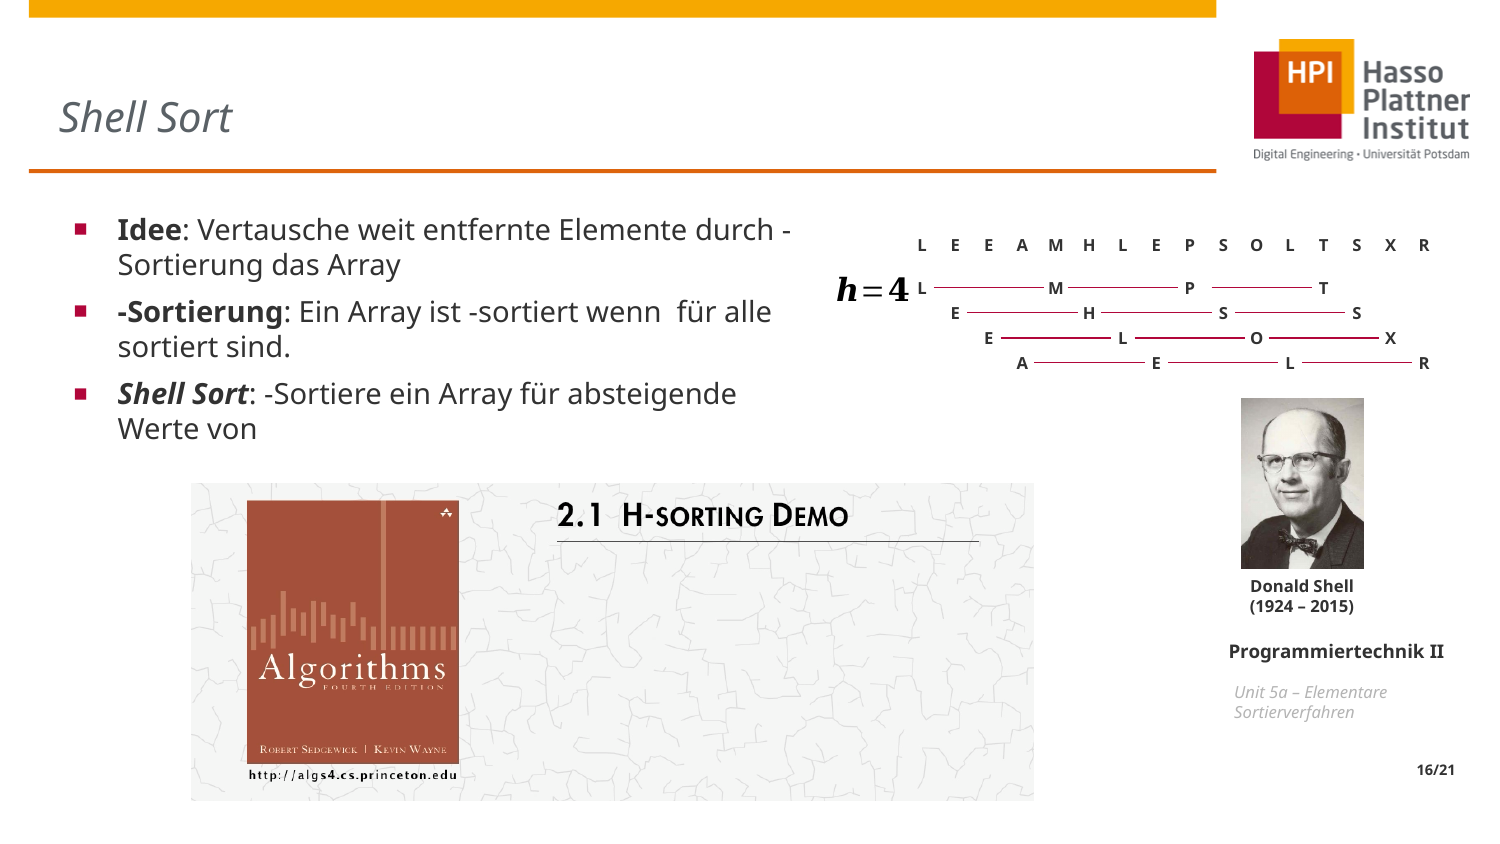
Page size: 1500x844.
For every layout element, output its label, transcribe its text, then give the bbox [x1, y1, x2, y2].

text_box A [1009, 231, 1036, 258]
text_box L [1109, 231, 1137, 258]
text_box E [975, 231, 1003, 258]
text_box L [1276, 231, 1304, 258]
text_box S [1343, 231, 1371, 258]
text_box S [1343, 299, 1371, 327]
text_box O [1243, 231, 1271, 258]
text_box X [1377, 231, 1405, 258]
text_box L [1109, 324, 1137, 352]
title Shell Sort [58, 17, 1187, 170]
picture [1254, 39, 1470, 161]
text_box X [1377, 324, 1405, 352]
text_box S [1209, 231, 1237, 258]
text_box P [1176, 231, 1204, 258]
text_box L [908, 274, 936, 302]
text_box R [1410, 349, 1438, 377]
text_box E [942, 299, 969, 327]
picture [1241, 398, 1364, 569]
text_box T [1310, 274, 1338, 302]
text_box L [908, 231, 936, 258]
text_box E [1142, 231, 1170, 258]
text_box T [1310, 231, 1338, 258]
text_box M [1042, 231, 1070, 258]
text_box O [1243, 324, 1271, 352]
text_box Donald Shell (1924 – 2015) [1216, 567, 1388, 624]
text_box E [975, 324, 1003, 352]
text_box P [1176, 274, 1204, 302]
text_box A [1009, 349, 1036, 377]
text_box M [1042, 274, 1070, 302]
text_box L [1276, 349, 1304, 377]
text_box H [1075, 299, 1103, 327]
text_box R [1410, 231, 1438, 258]
text_box E [1142, 349, 1170, 377]
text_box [190, 482, 1035, 803]
text_box S [1209, 299, 1237, 327]
text_box H [1075, 231, 1103, 258]
text_box E [942, 231, 969, 258]
